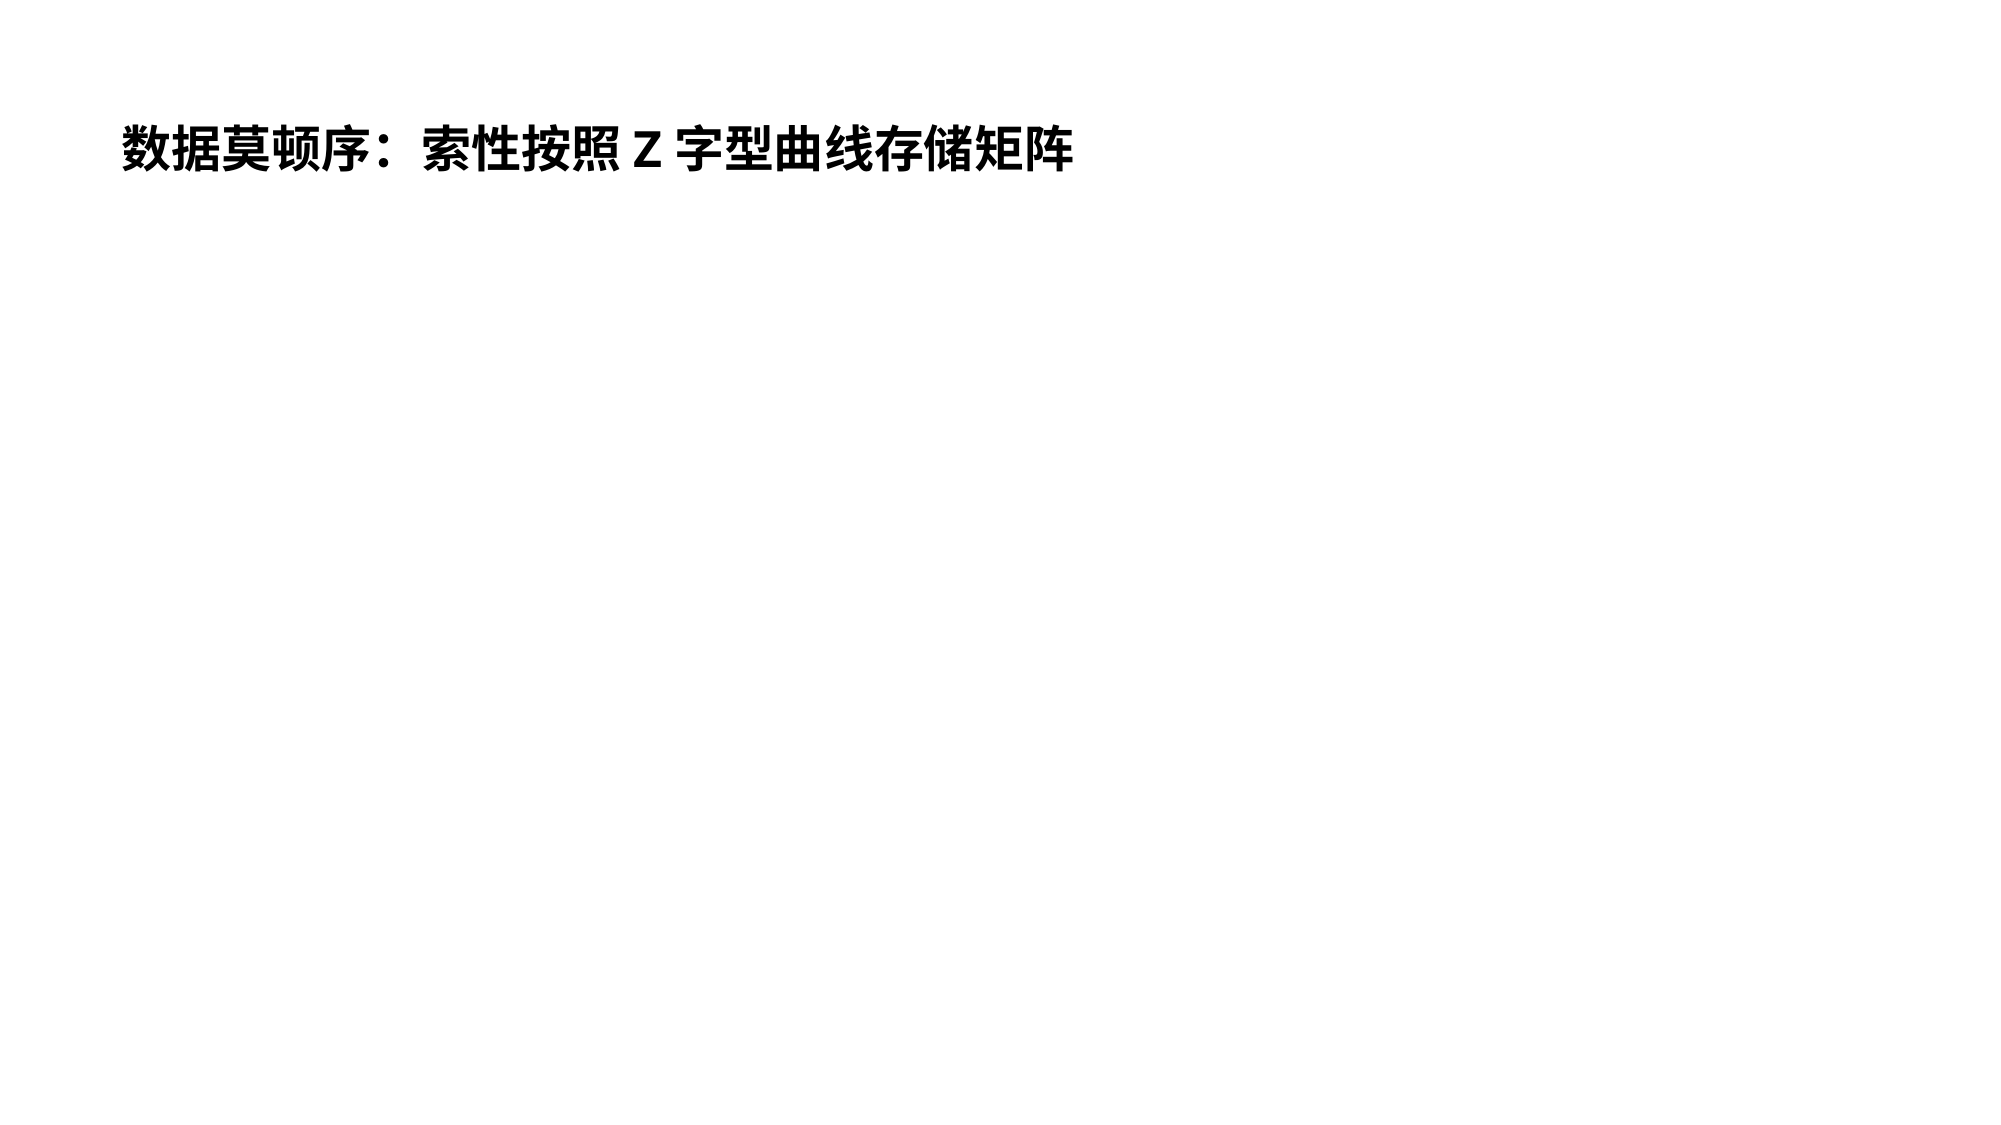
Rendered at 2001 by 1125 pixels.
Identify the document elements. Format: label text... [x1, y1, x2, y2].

title 数据莫顿序：索性按照Z字型曲线存储矩阵 [106, 42, 1832, 260]
